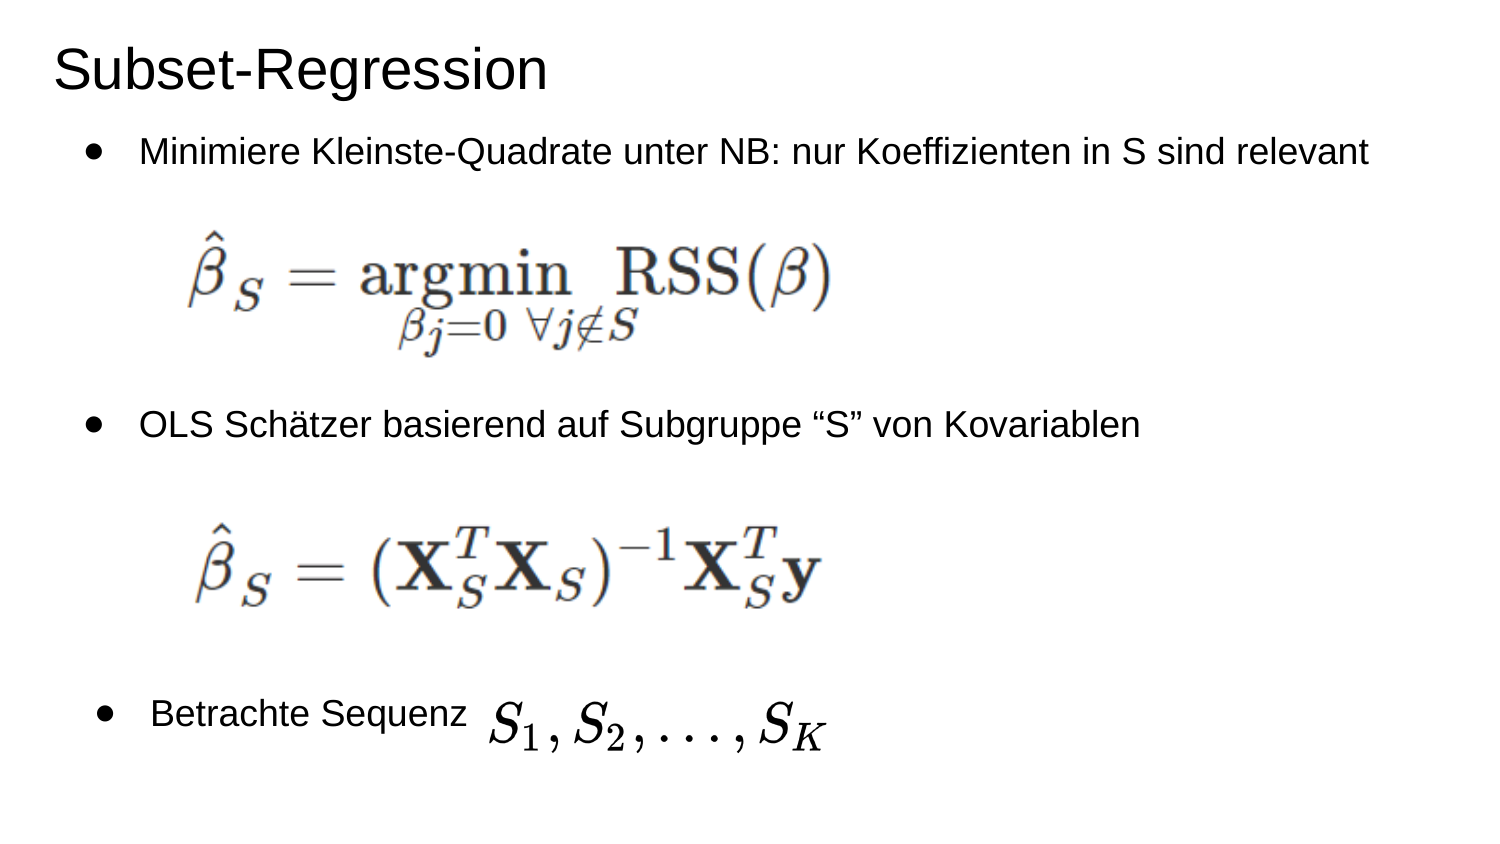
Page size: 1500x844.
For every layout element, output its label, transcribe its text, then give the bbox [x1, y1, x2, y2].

picture [140, 470, 827, 676]
text_box Minimiere Kleinste-Quadrate unter NB: nur Koeffizienten in S sind relevant [63, 127, 1437, 230]
picture [486, 697, 833, 759]
text_box OLS Schätzer basierend auf Subgruppe “S” von Kovariablen [63, 399, 1437, 503]
text_box Betrachte Sequenz [75, 689, 1448, 792]
text_box Subset-Regression [53, 30, 1266, 122]
picture [140, 192, 838, 401]
